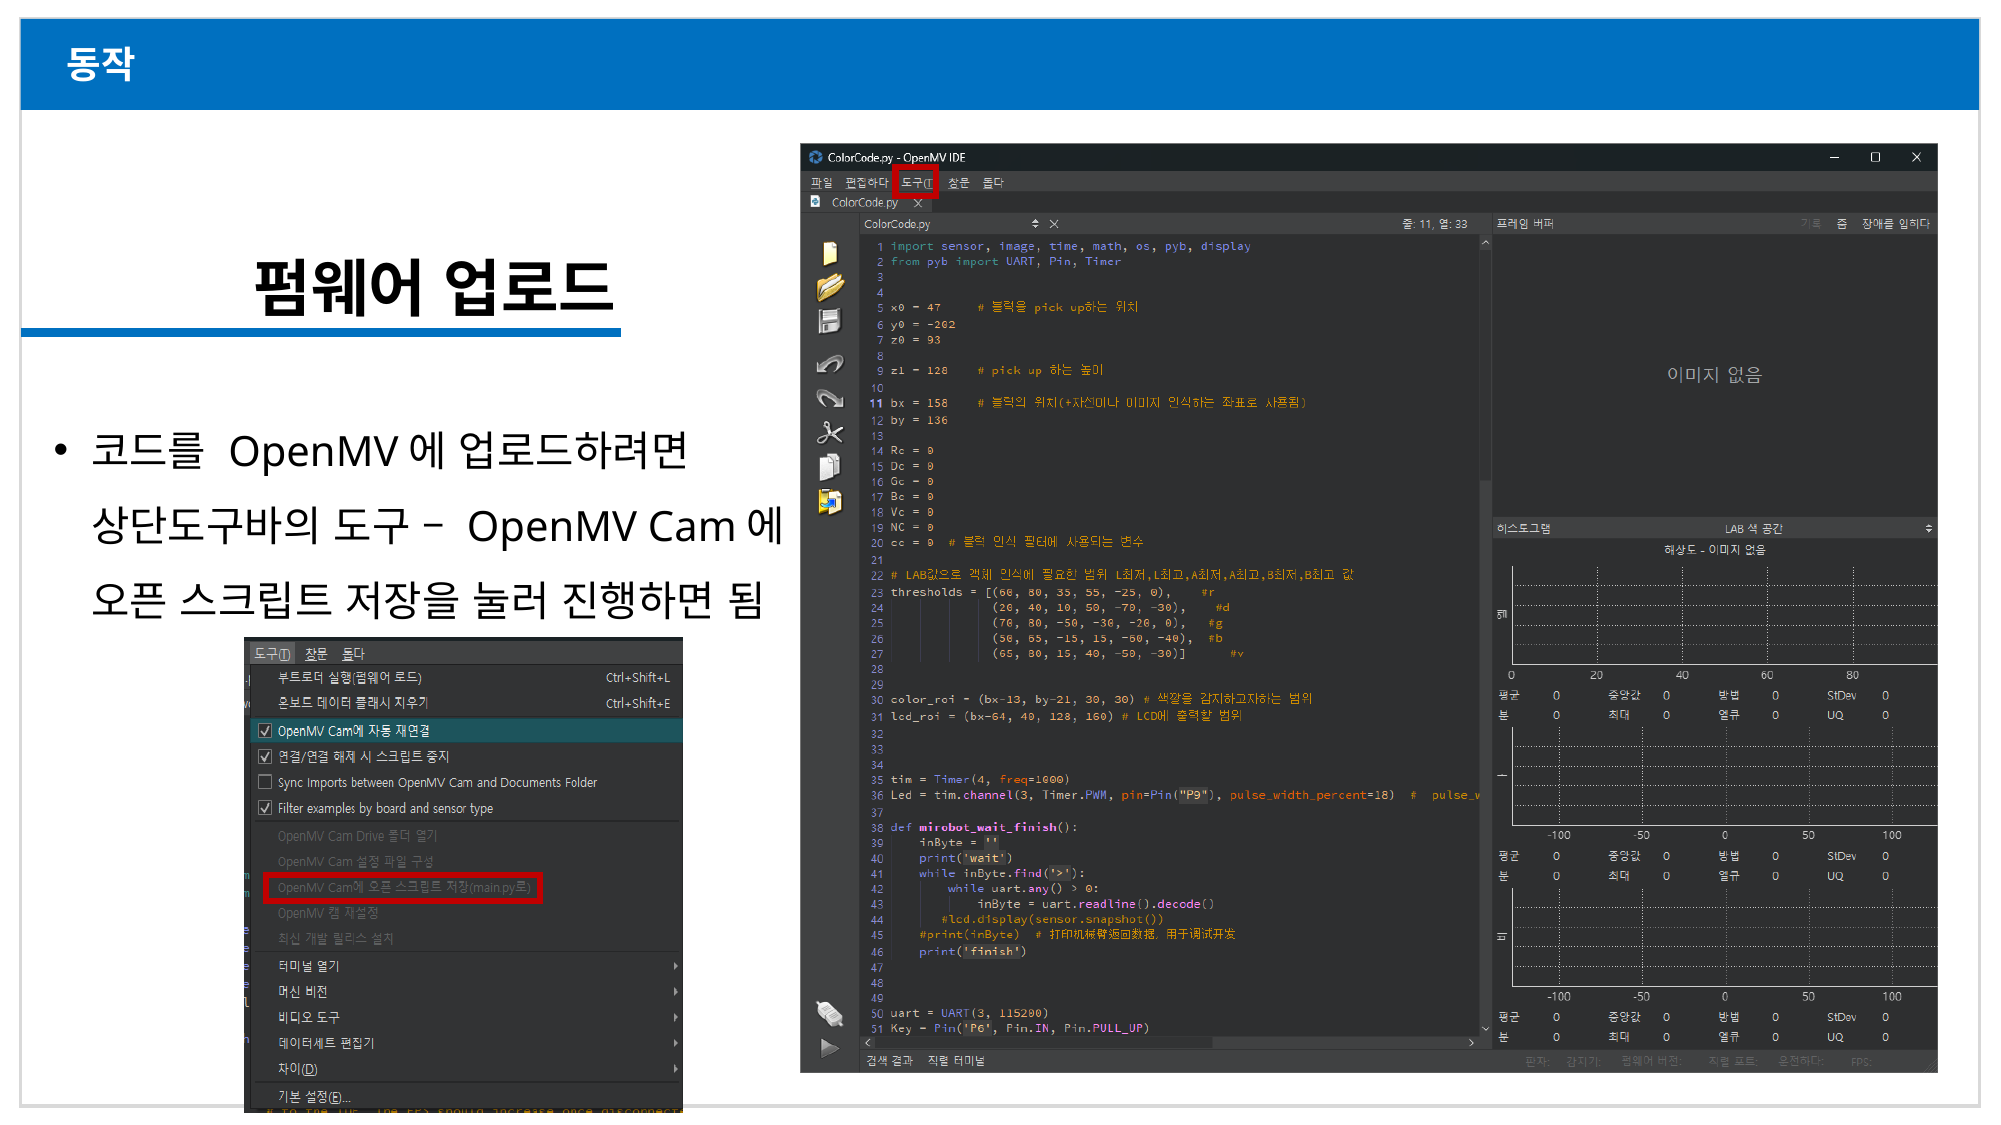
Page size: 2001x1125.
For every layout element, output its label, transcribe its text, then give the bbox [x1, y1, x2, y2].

text_box [19, 111, 1981, 1108]
text_box 코드를 OpenMV에 업로드하려면 상단도구바의 도구 – OpenMV Cam에 오픈 스크립트 저장을 눌러 진행하면 됨 [38, 392, 1952, 1091]
text_box 펌웨어 업로드 [30, 114, 632, 333]
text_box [244, 636, 683, 1113]
text_box 동작 [52, 34, 151, 94]
text_box [19, 17, 1981, 111]
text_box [799, 142, 1938, 1074]
